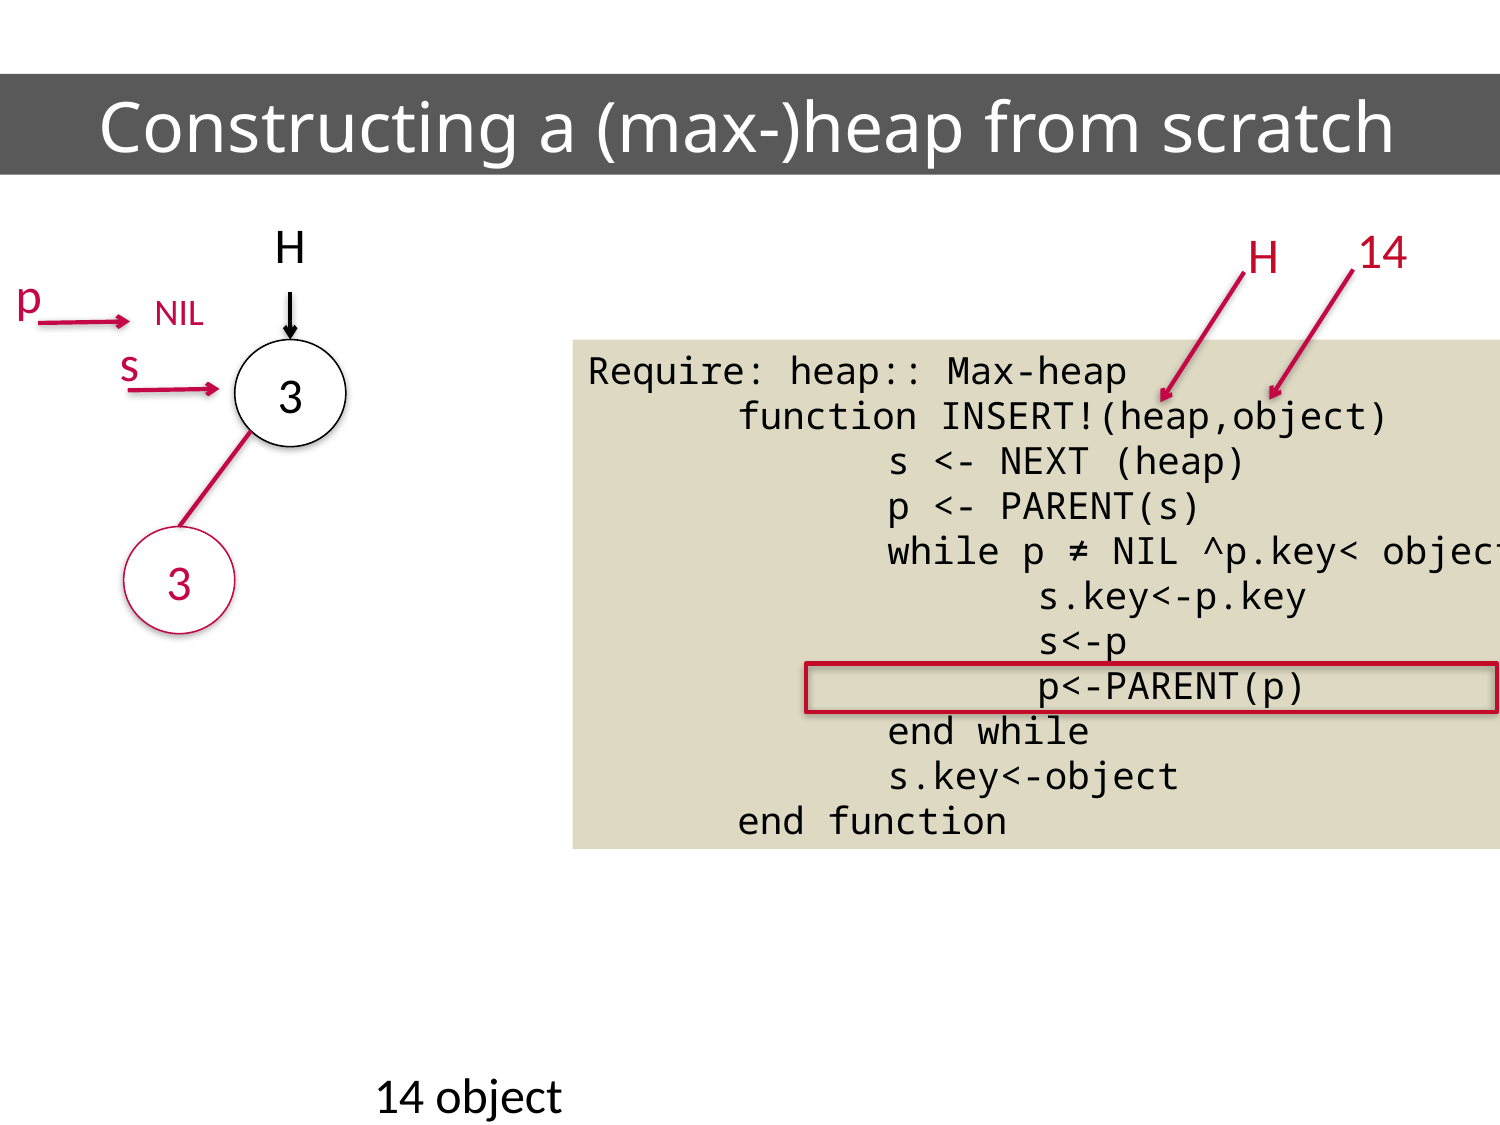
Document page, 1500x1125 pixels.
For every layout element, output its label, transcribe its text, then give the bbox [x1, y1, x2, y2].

text_box Constructing a (max-)heap from scratch [0, 73, 1500, 175]
text_box p [0, 256, 57, 332]
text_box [1269, 269, 1354, 400]
text_box H [259, 206, 321, 281]
text_box 3 [122, 526, 236, 635]
text_box 14 object [359, 1056, 579, 1125]
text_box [1160, 271, 1245, 403]
table_header 9 [802, 666, 1500, 717]
text_box Require: heap:: Max-heap function INSERT!(heap,object) s <- NEXT (heap) p <- PARENT(s) while p ≠ NIL ^p.key< object do s.key<-p.key s<-p p<-PARENT(p) end while s.key<-object end function [572, 339, 1500, 850]
text_box NIL [139, 280, 219, 341]
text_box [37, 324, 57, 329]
text_box s [104, 323, 155, 399]
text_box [178, 430, 252, 527]
text_box H [1233, 215, 1295, 291]
text_box [805, 663, 1498, 713]
text_box 3 [233, 339, 347, 448]
text_box 14 [1342, 211, 1423, 286]
text_box k [127, 391, 155, 397]
